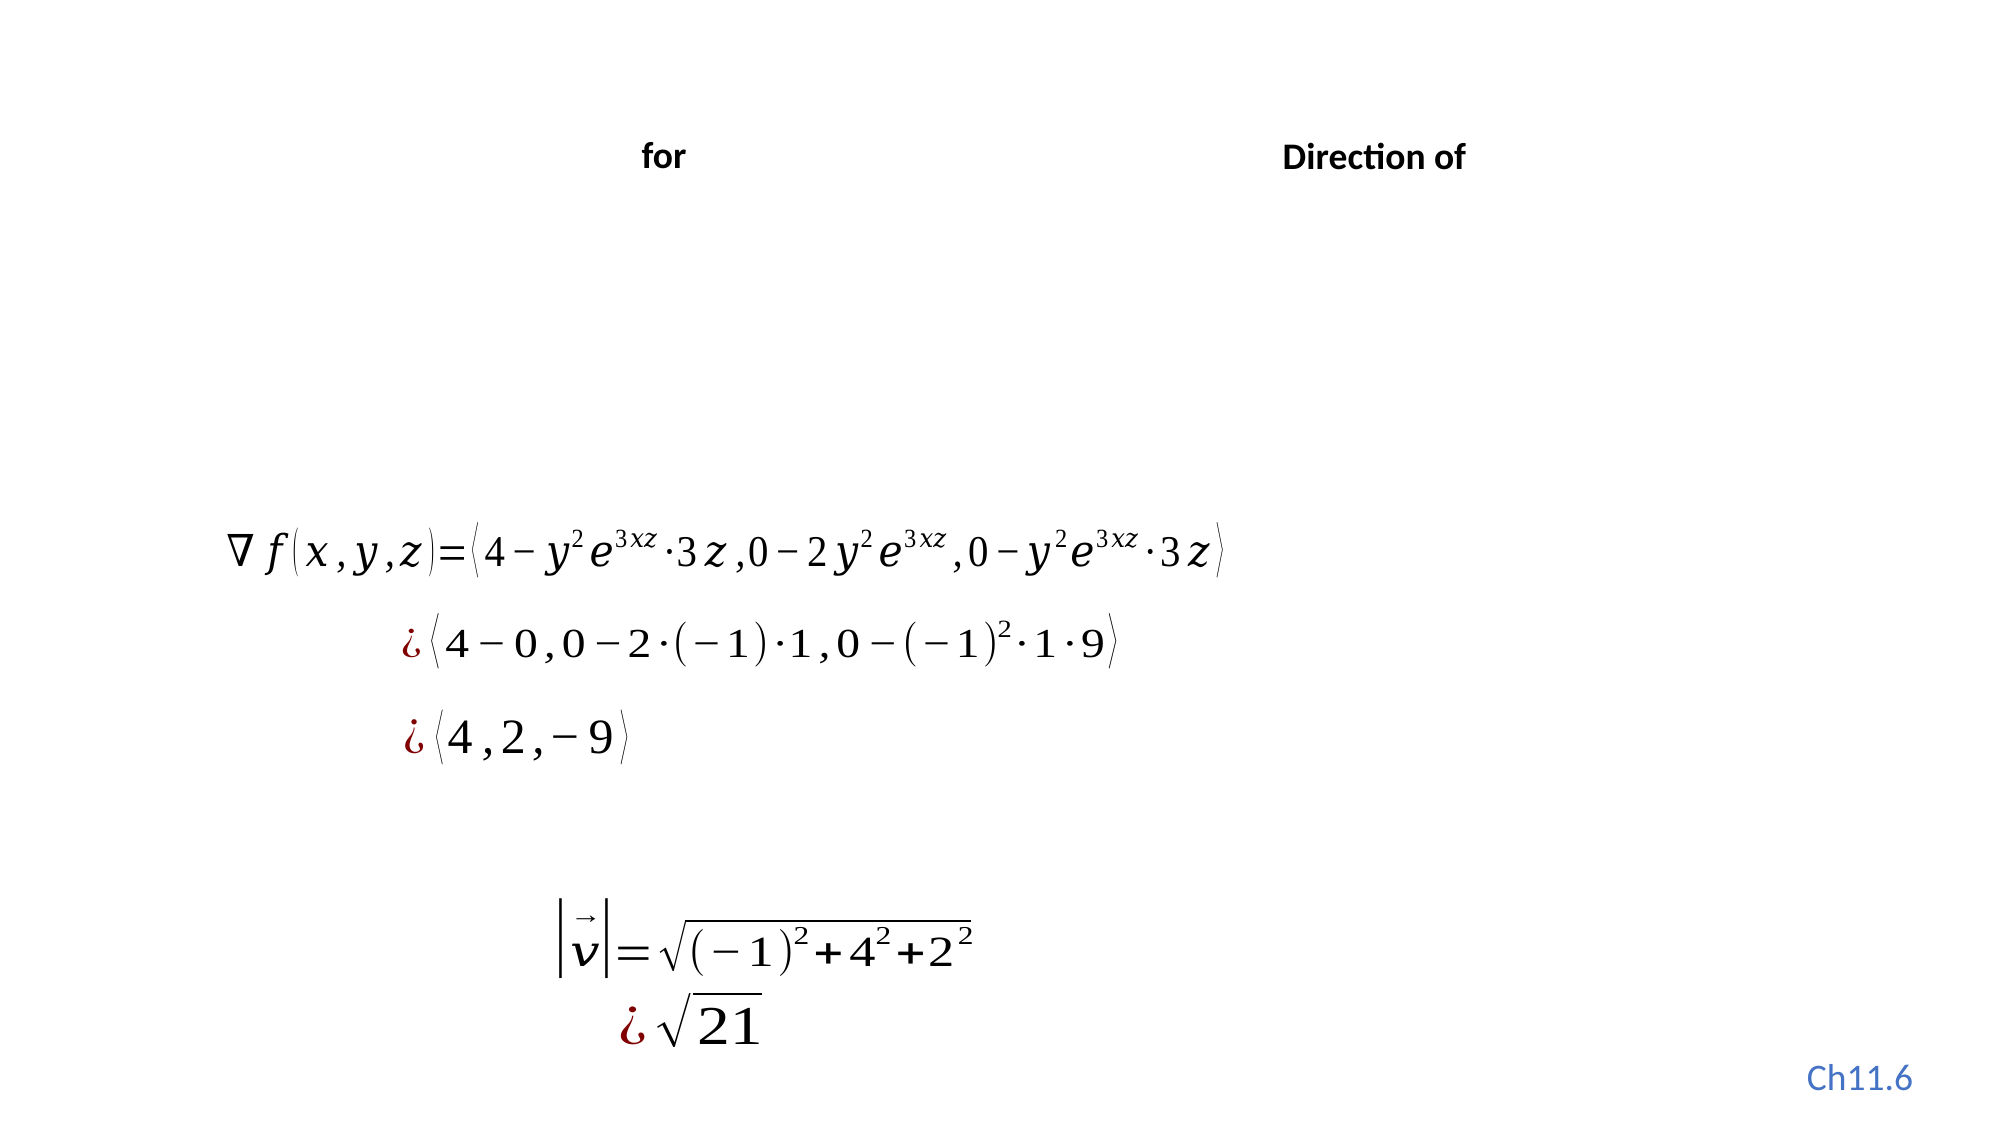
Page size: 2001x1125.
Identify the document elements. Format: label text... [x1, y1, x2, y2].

text_box Ch11.6 [1792, 1045, 1928, 1106]
